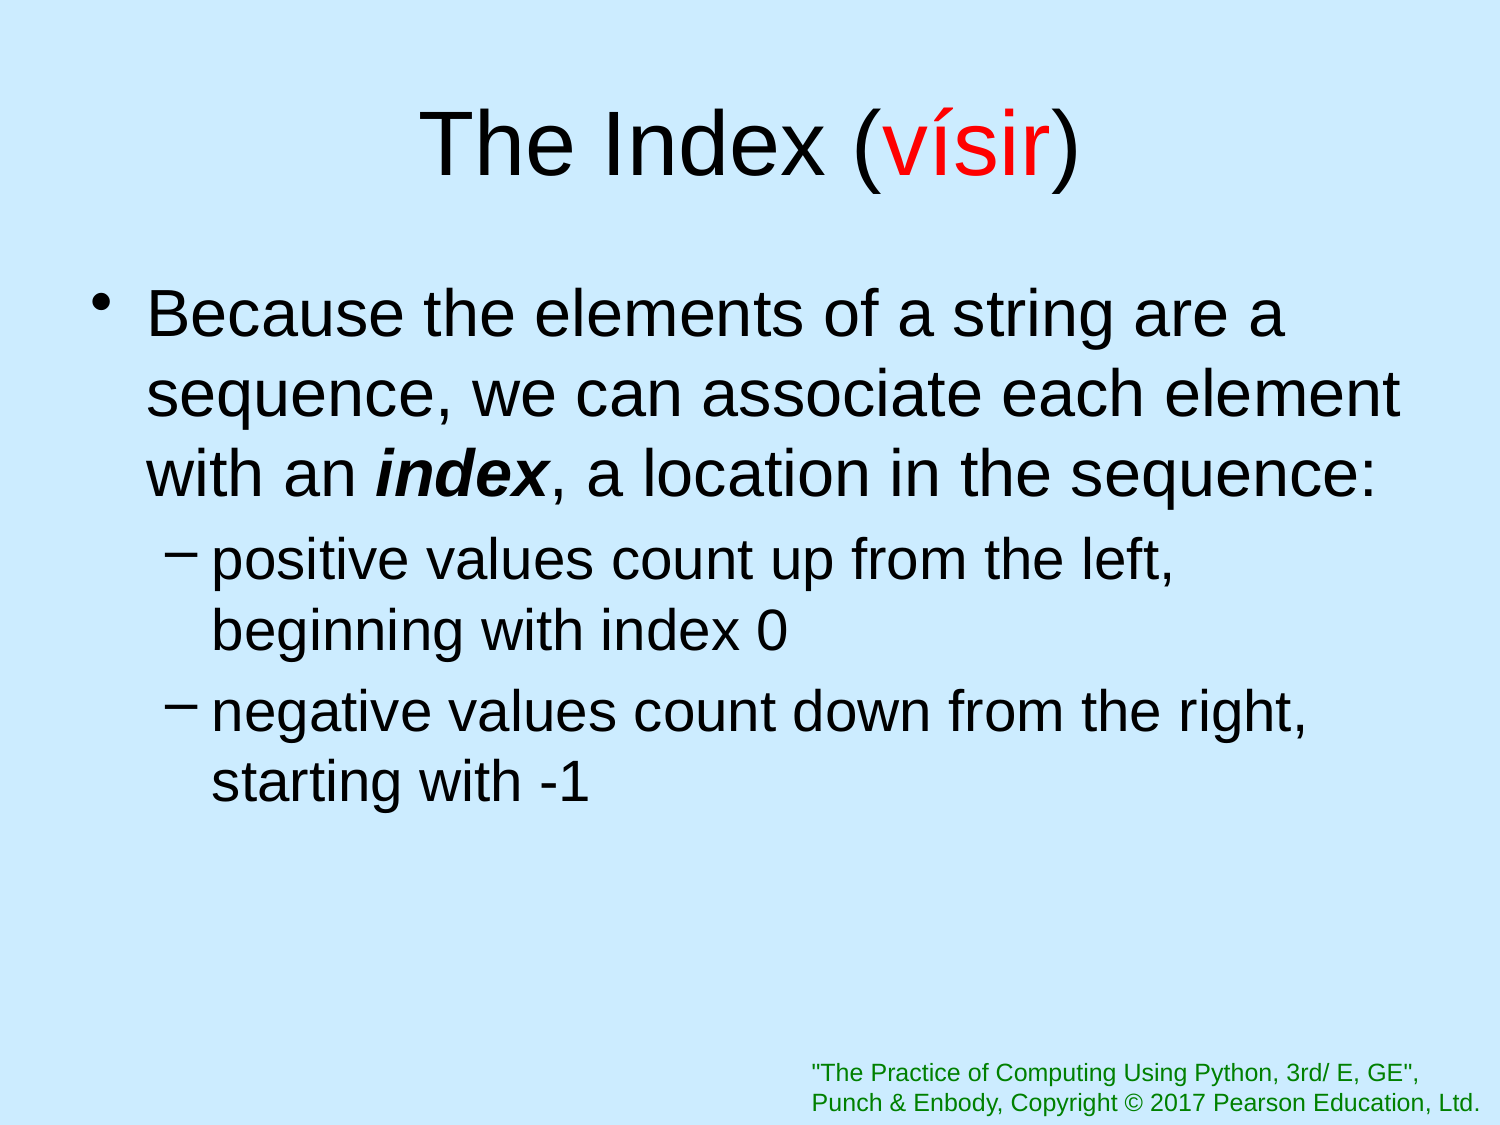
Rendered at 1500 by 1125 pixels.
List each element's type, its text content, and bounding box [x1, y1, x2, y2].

list Because the elements of a string are a sequence, we can associate each element with an index, a location in the sequence: positive values count up from the left, beginning with index 0 negative values count down from the right, starting with -1 [75, 262, 1425, 1005]
title The Index (vísir) [75, 45, 1425, 233]
